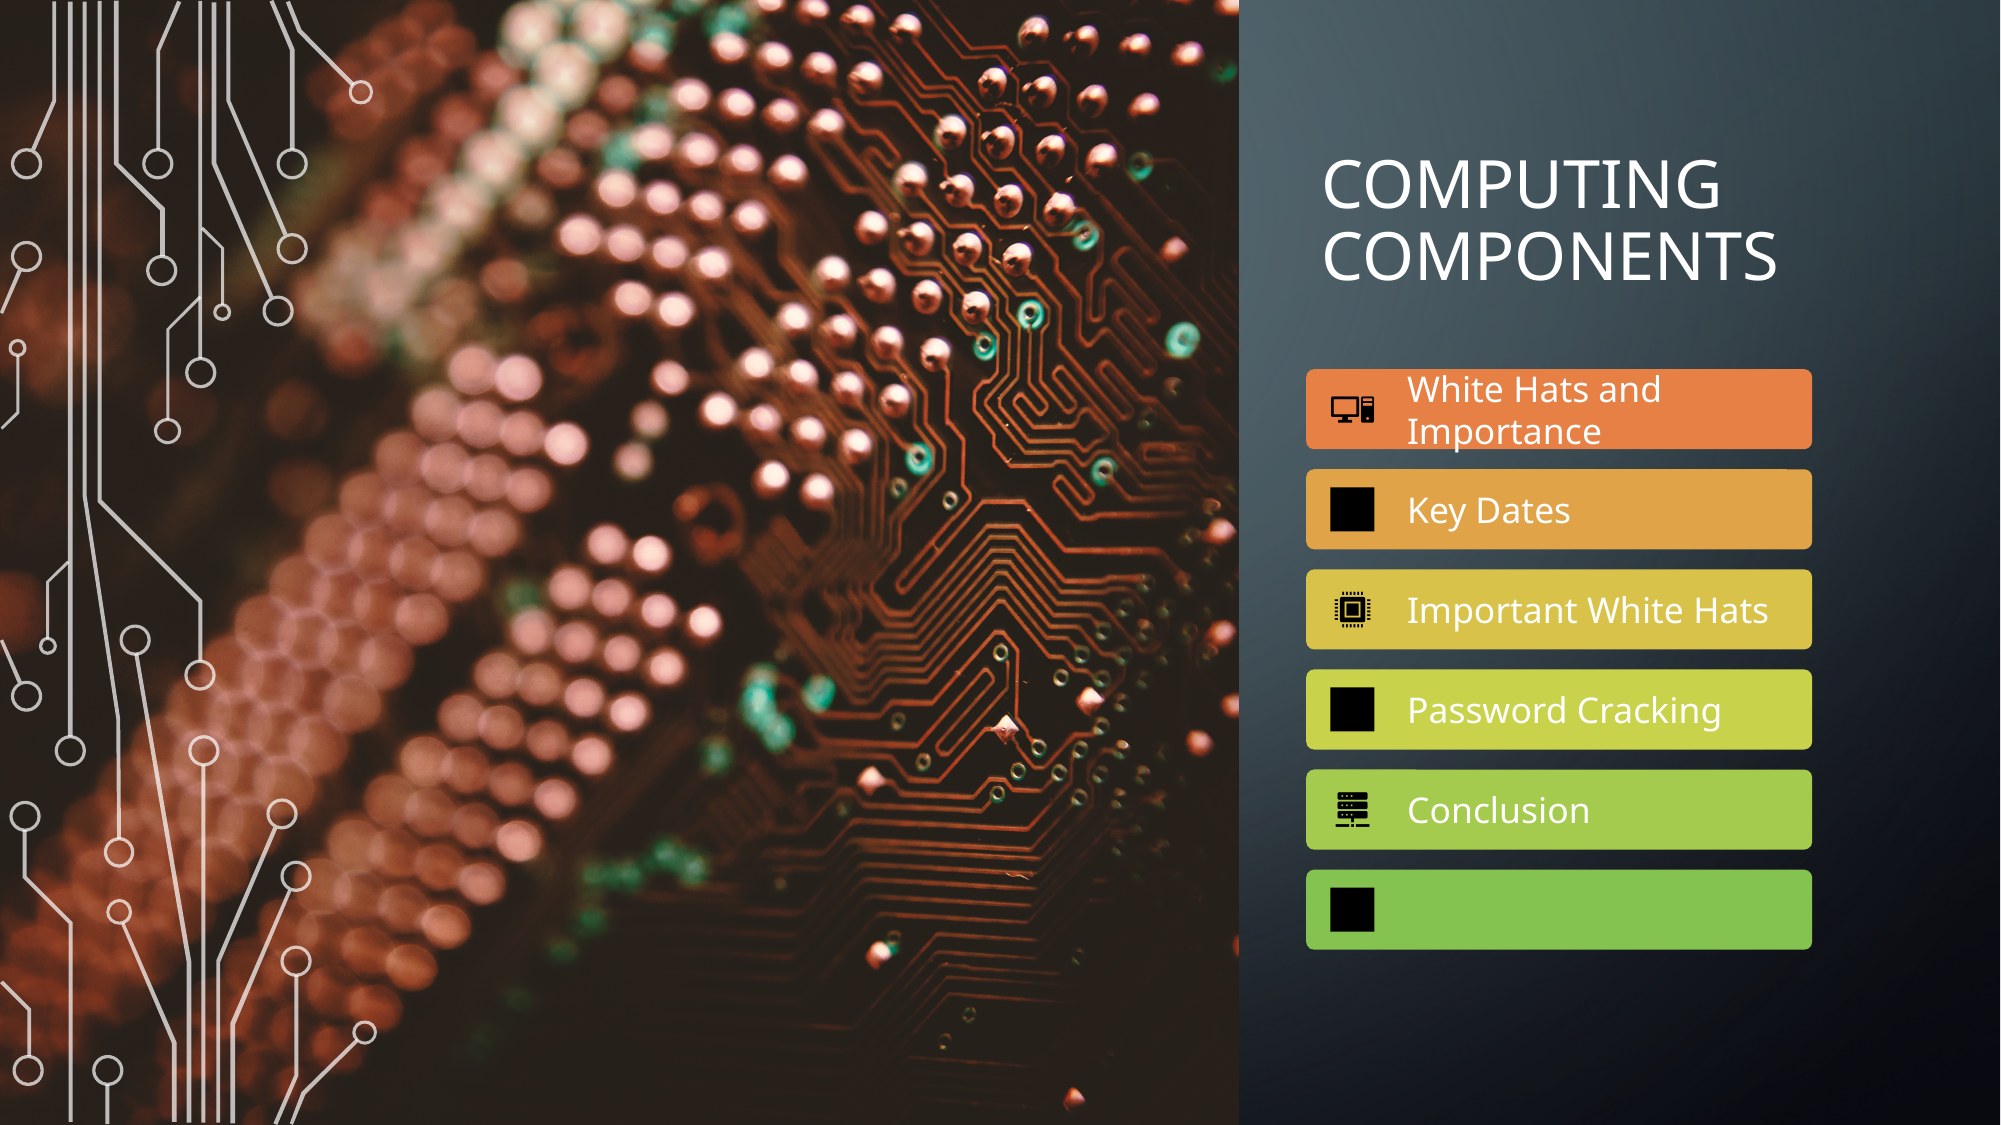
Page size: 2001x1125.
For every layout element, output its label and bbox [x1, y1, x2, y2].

text_box [1240, 0, 2000, 1125]
picture [379, 0, 1240, 1125]
text_box [0, 0, 379, 1125]
list [1305, 368, 1813, 951]
